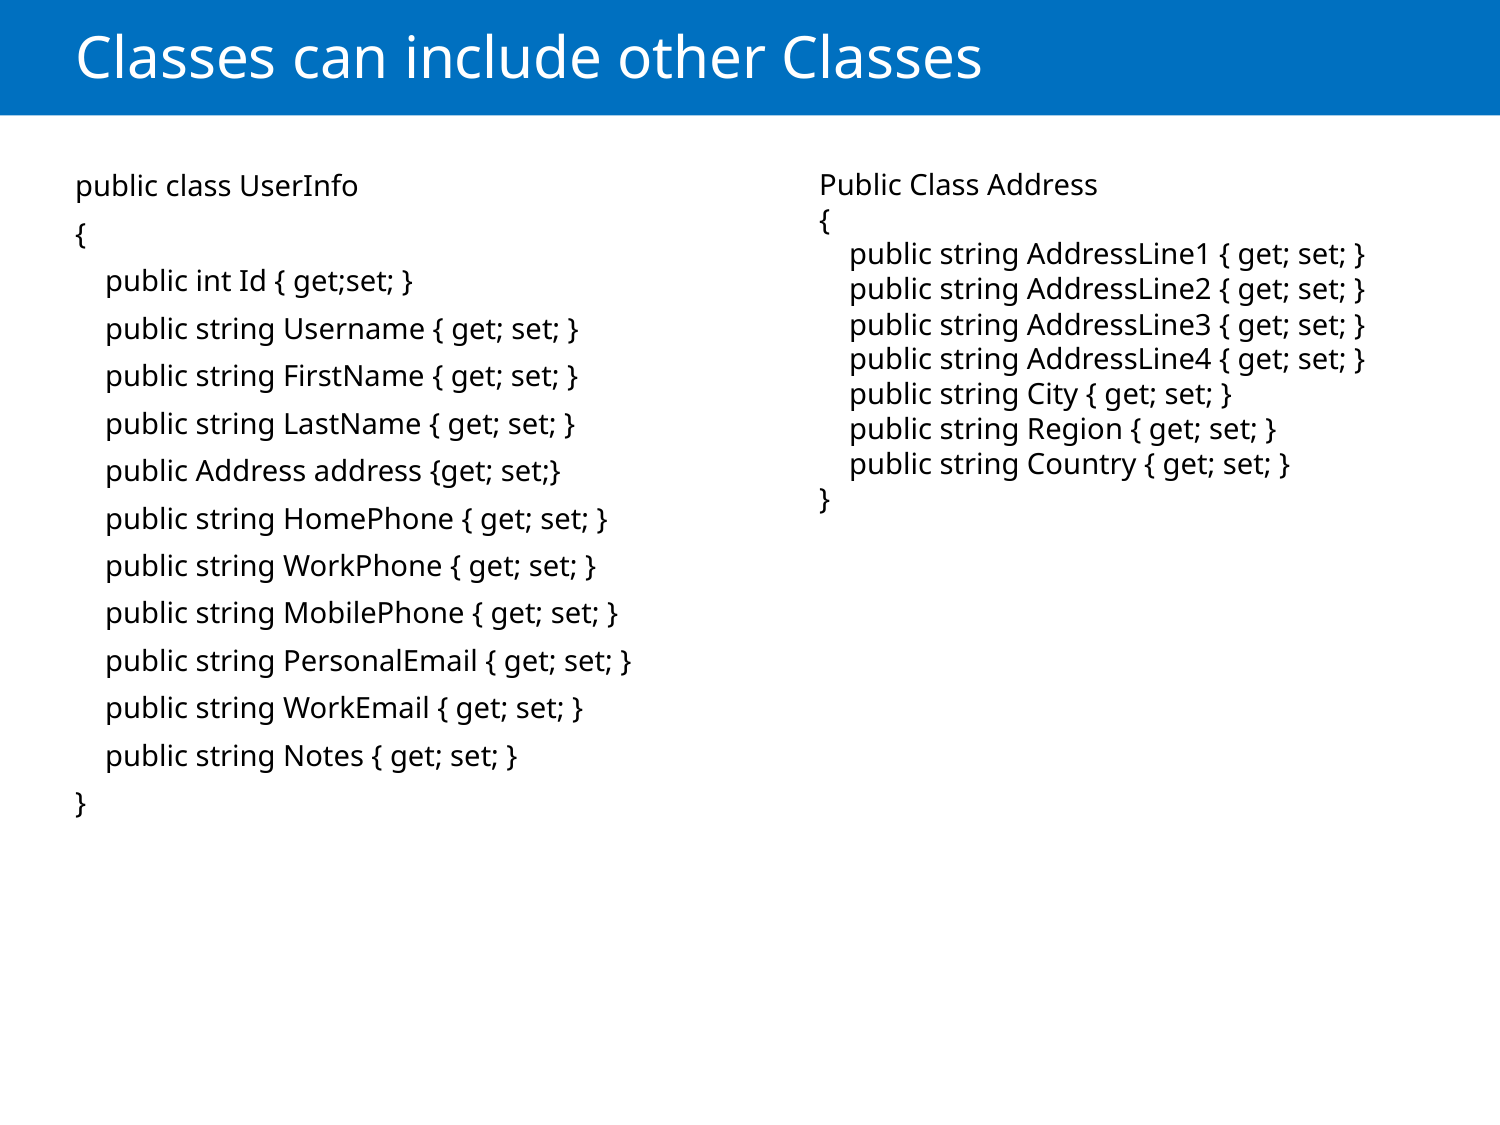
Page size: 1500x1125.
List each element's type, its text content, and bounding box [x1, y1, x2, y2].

list public class UserInfo { public int Id { get;set; } public string Username { get; set; } public string FirstName { get; set; } public string LastName { get; set; } public Address address {get; set;} public string HomePhone { get; set; } public string WorkPhone { get; set; } public string MobilePhone { get; set; } public string PersonalEmail { get; set; } public string WorkEmail { get; set; } public string Notes { get; set; } } [74, 167, 1408, 1013]
text_box Public Class Address { public string AddressLine1 { get; set; } public string AddressLine2 { get; set; } public string AddressLine3 { get; set; } public string AddressLine4 { get; set; } public string City { get; set; } public string Region { get; set; } public string Country { get; set; } } [804, 158, 1388, 558]
title Classes can include other Classes [75, 0, 1351, 122]
